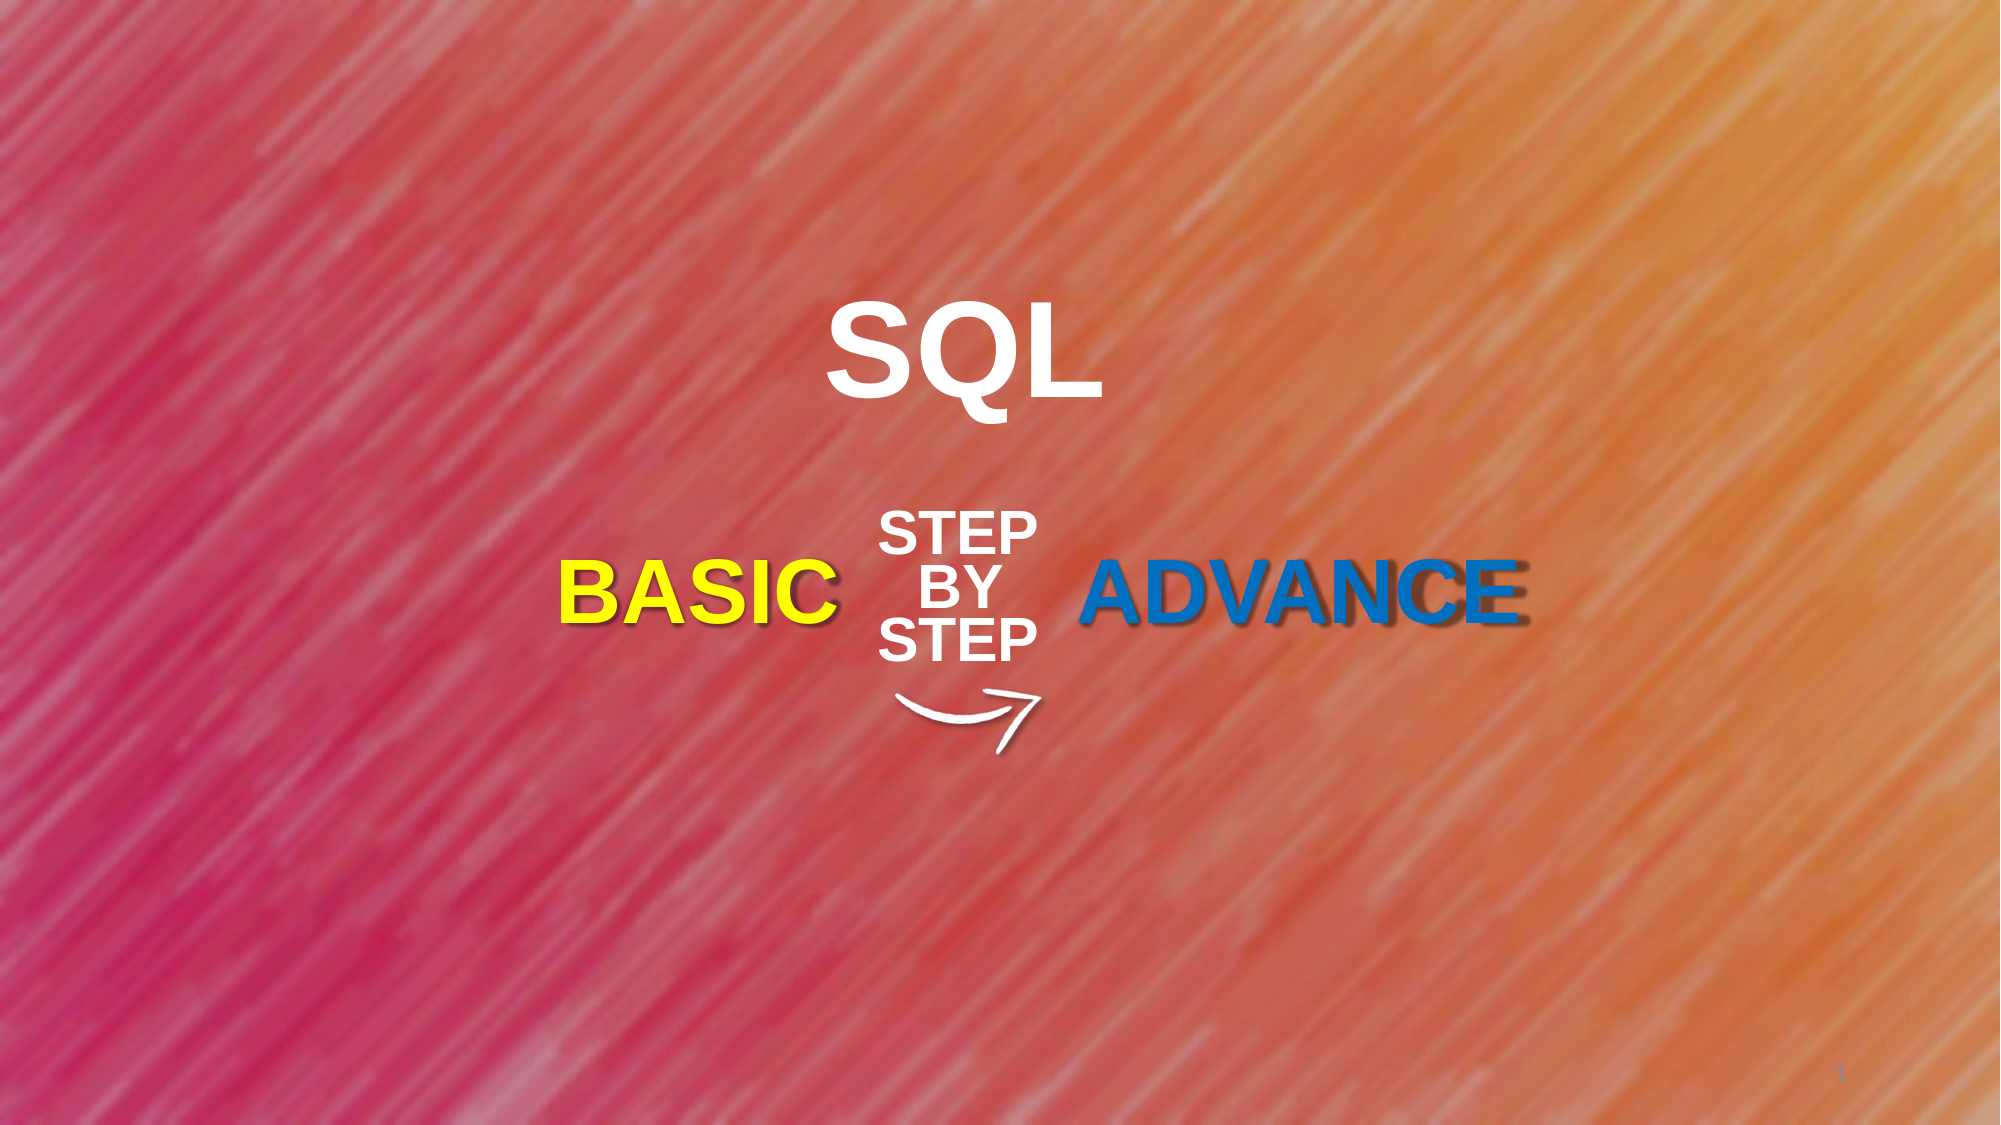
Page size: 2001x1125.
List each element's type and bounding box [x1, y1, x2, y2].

picture [0, 0, 2000, 1125]
text_box [889, 623, 1067, 797]
text_box [498, 503, 1593, 707]
